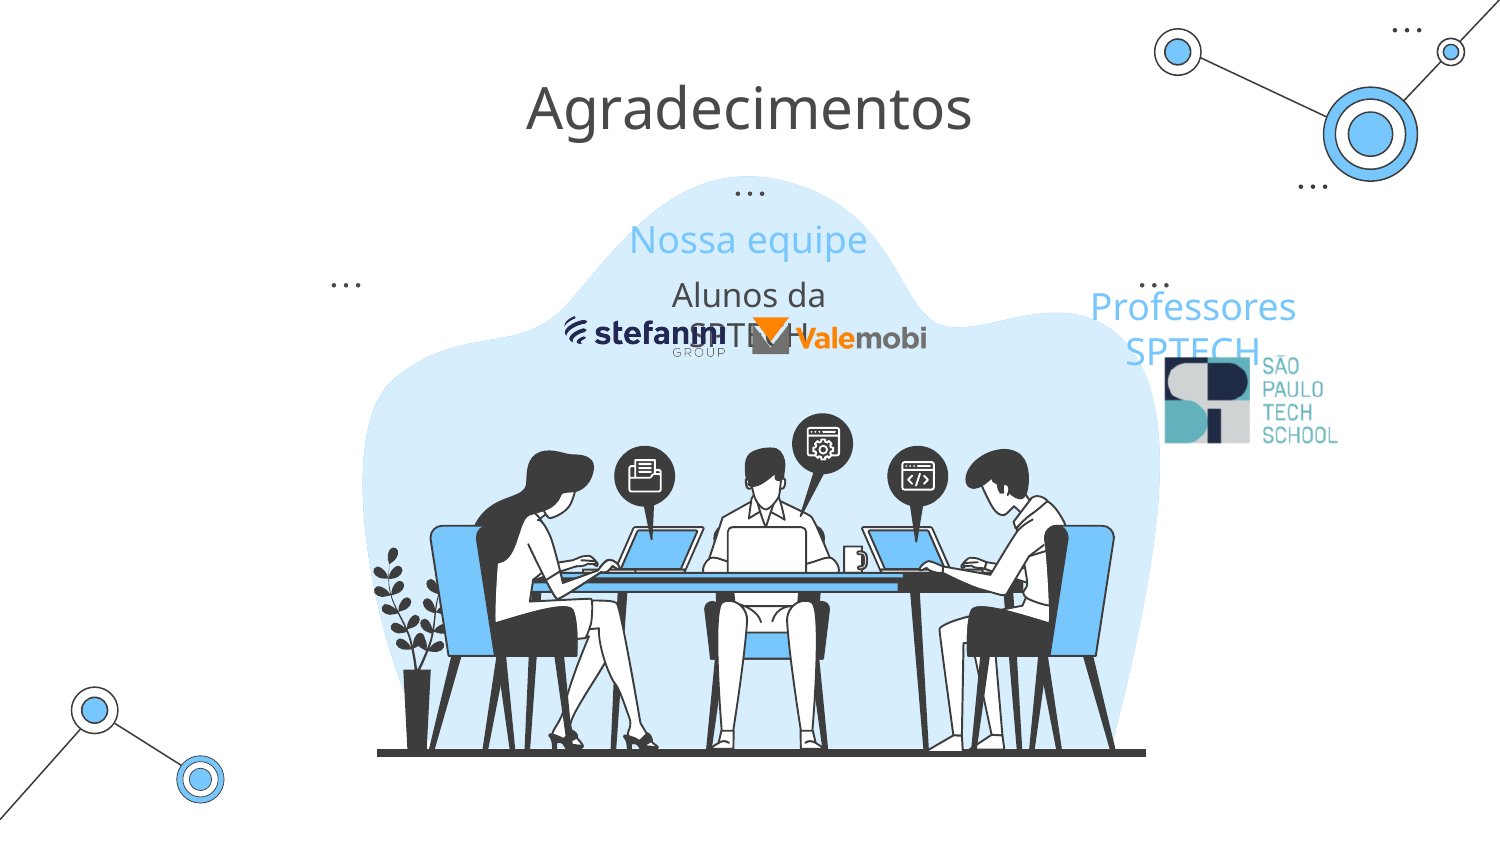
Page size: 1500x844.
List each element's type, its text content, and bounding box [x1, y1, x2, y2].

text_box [901, 460, 935, 491]
picture [1157, 350, 1345, 450]
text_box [735, 191, 765, 197]
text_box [324, 176, 1176, 758]
subtitle Professores SPTECH [1179, 298, 1368, 357]
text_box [1139, 282, 1169, 288]
picture [746, 313, 934, 355]
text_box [628, 458, 663, 493]
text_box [331, 282, 361, 288]
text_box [806, 426, 841, 461]
picture [564, 316, 725, 358]
title Agradecimentos [362, 56, 1138, 151]
